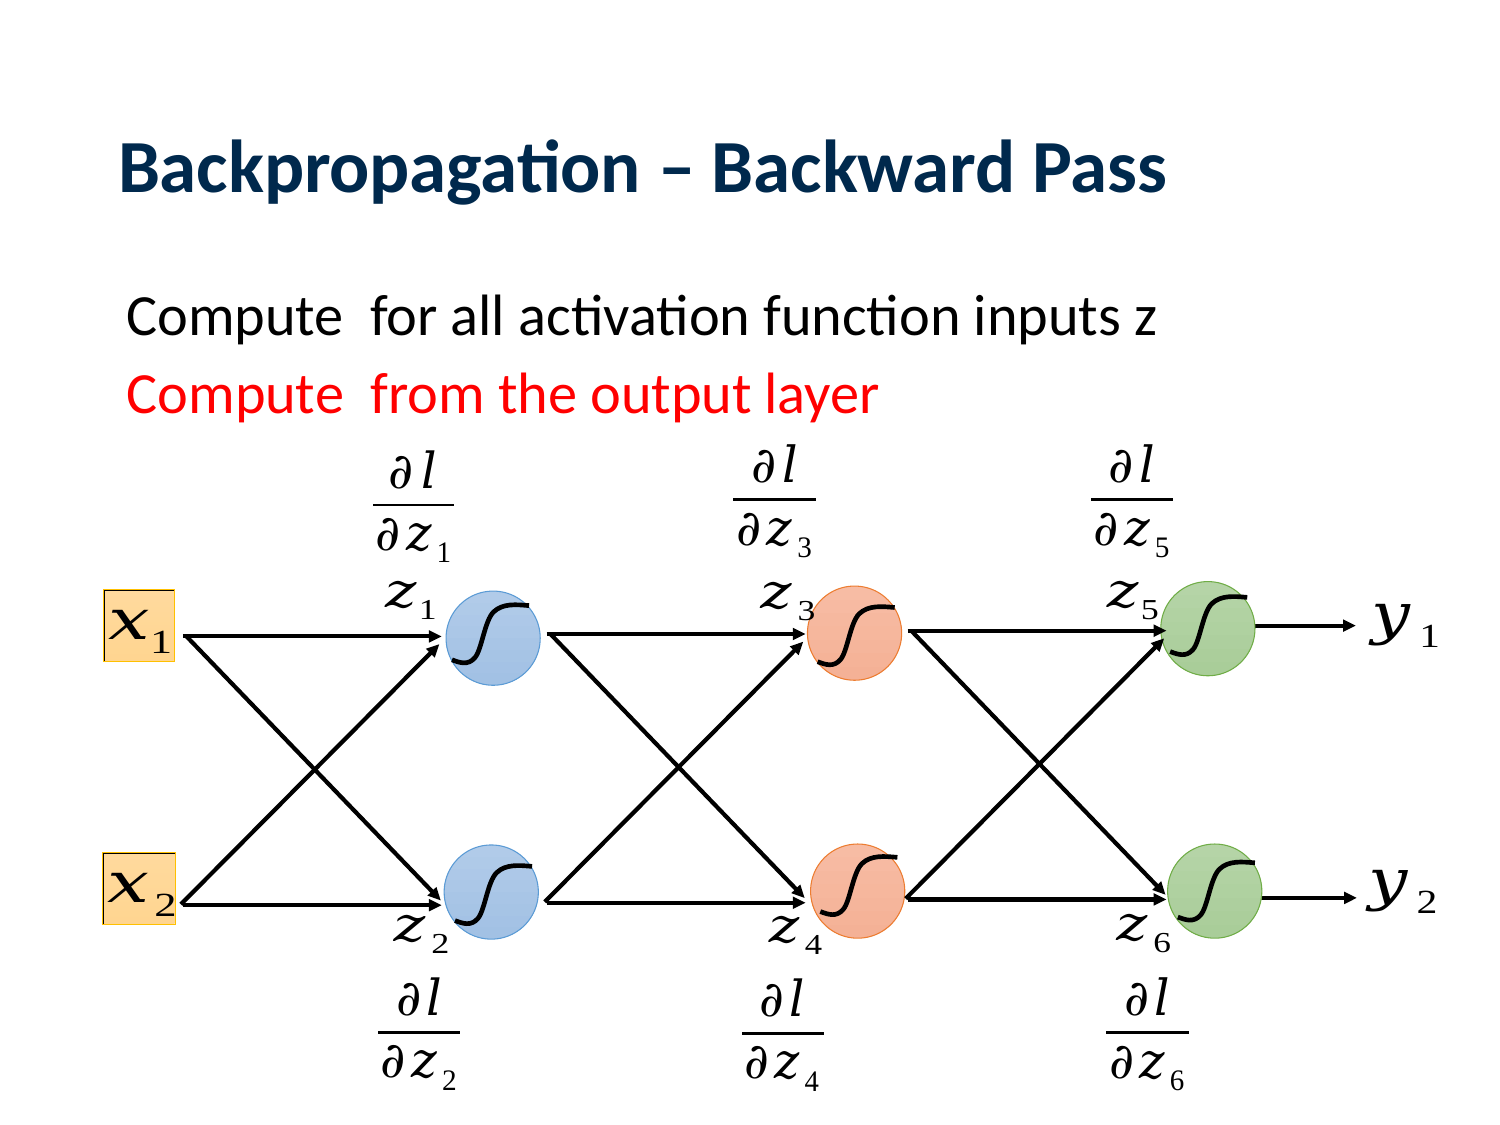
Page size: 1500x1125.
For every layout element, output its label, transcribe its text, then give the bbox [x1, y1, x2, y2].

text_box [1167, 843, 1263, 939]
text_box [819, 855, 898, 916]
text_box [1177, 861, 1256, 922]
text_box [451, 603, 530, 664]
text_box [1169, 595, 1248, 656]
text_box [180, 636, 442, 906]
text_box [445, 590, 541, 686]
text_box [817, 605, 895, 666]
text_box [544, 633, 806, 903]
text_box [454, 864, 533, 925]
text_box [810, 843, 905, 939]
text_box [806, 585, 903, 681]
text_box [1160, 581, 1256, 677]
slide_number [1059, 1042, 1397, 1103]
title Backpropagation – Backward Pass [103, 59, 1397, 278]
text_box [905, 630, 1167, 900]
text_box [443, 844, 539, 940]
